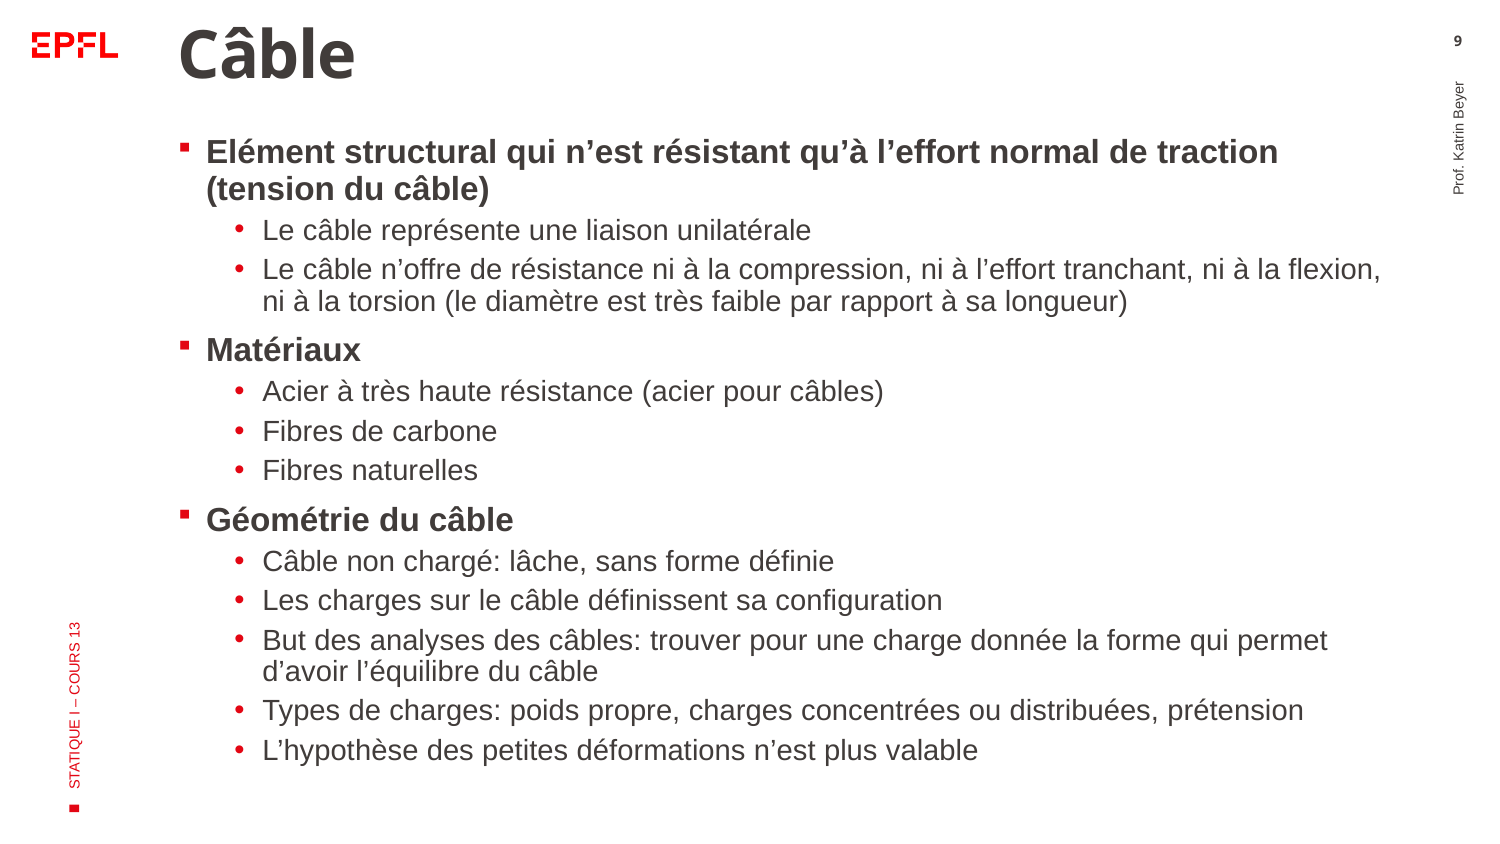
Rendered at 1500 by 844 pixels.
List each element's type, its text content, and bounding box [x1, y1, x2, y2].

footer Prof. Katrin Beyer [1415, 59, 1500, 641]
list Elément structural qui n’est résistant qu’à l’effort normal de traction (tension du câble) Le câble représente une liaison unilatérale Le câble n’offre de résistance ni à la compression, ni à l’effort tranchant, ni à la flexion, ni à la torsion (le diamètre est très faible par rapport à sa longueur) Matériaux Acier à très haute résistance (acier pour câbles) Fibres de carbone Fibres naturelles Géométrie du câble Câble non chargé: lâche, sans forme définie Les charges sur le câble définissent sa configuration But des analyses des câbles: trouver pour une charge donnée la forme qui permet d’avoir l’équilibre du câble Types de charges: poids propre, charges concentrées ou distribuées, prétension L’hypothèse des petites déformations n’est plus valable [148, 127, 1416, 844]
picture [21, 21, 129, 69]
slide_number 9 [1415, 32, 1500, 59]
slide_number STATIQUE I – COURS 13 [0, 256, 149, 805]
title Câble [148, 21, 1300, 155]
